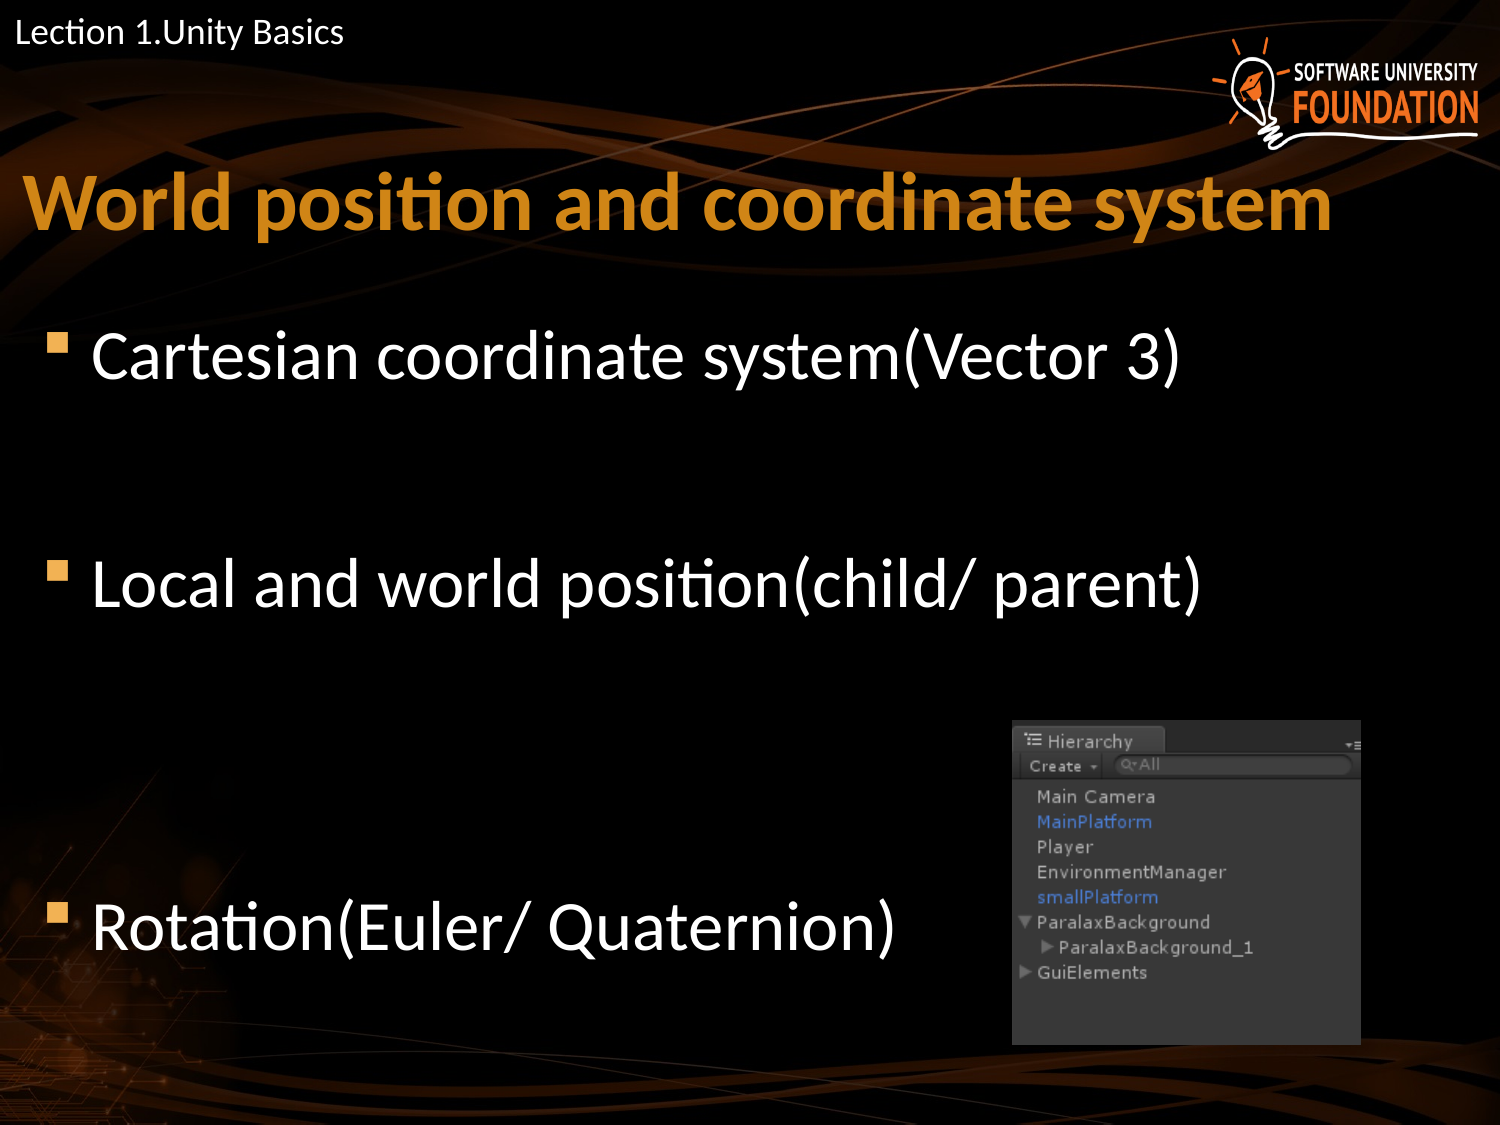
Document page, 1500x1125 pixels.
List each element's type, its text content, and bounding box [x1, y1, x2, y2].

list Cartesian coordinate system(Vector 3) Local and world position(child/ parent) Rotation(Euler/ Quaternion) [23, 188, 1477, 1103]
title World position and coordinate system [5, 106, 1406, 300]
picture [0, 0, 1500, 1125]
text_box Lection 1.Unity Basics [0, 0, 575, 105]
